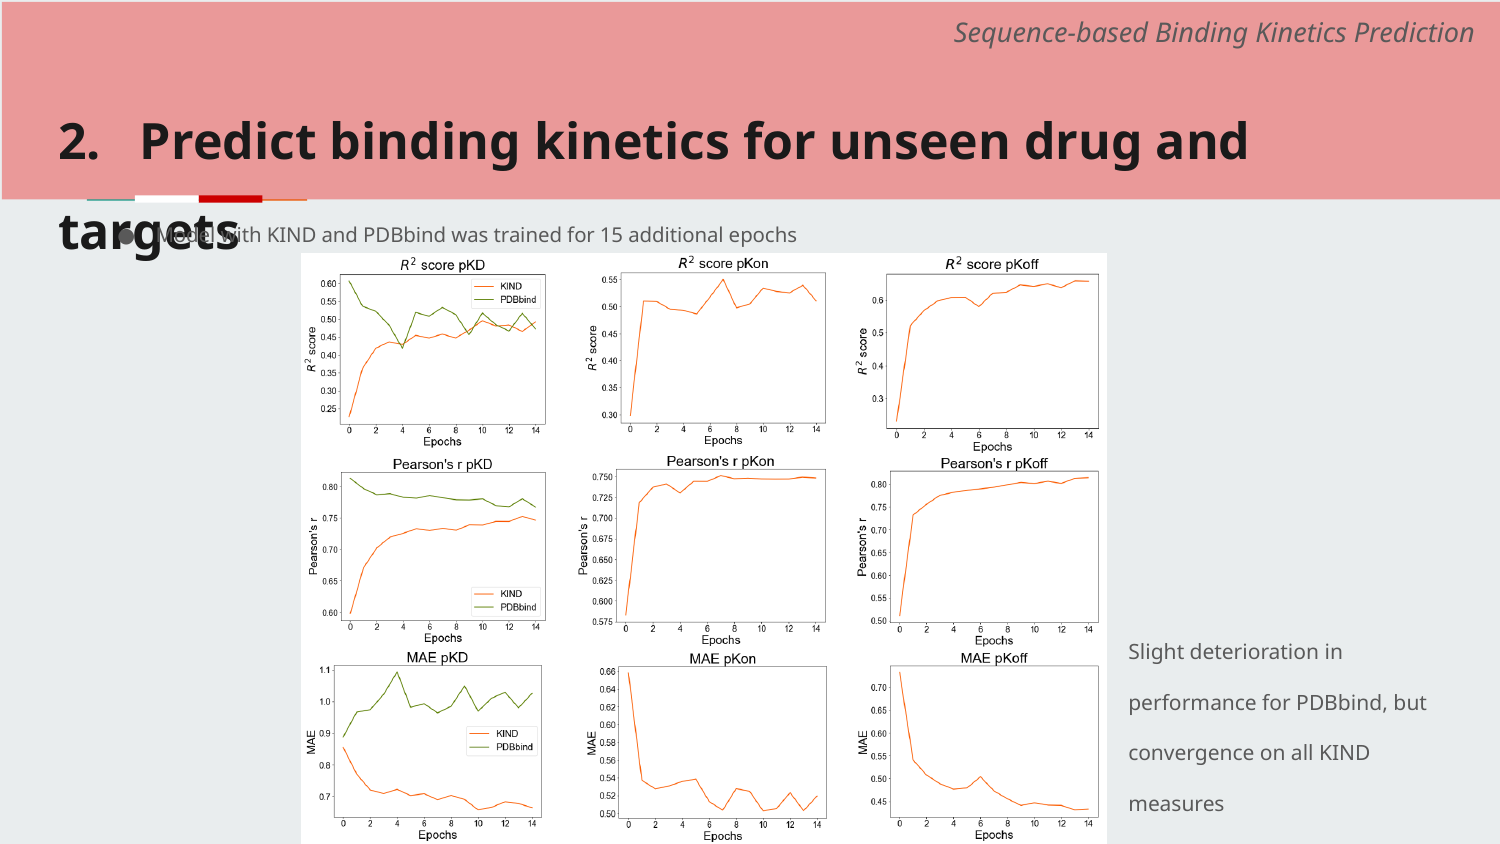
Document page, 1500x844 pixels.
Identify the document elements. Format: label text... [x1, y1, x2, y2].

text_box [1, 1, 1500, 200]
picture [300, 253, 1107, 844]
list Slight deterioration in performance for PDBbind, but convergence on all KIND measures [1113, 597, 1456, 832]
list Model with KIND and PDBbind was trained for 15 additional epochs [84, 195, 1346, 262]
text_box Sequence-based Binding Kinetics Prediction [937, 0, 1490, 42]
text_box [134, 195, 263, 203]
text_box 2. Predict binding kinetics for unseen drug and targets [43, 64, 1387, 165]
